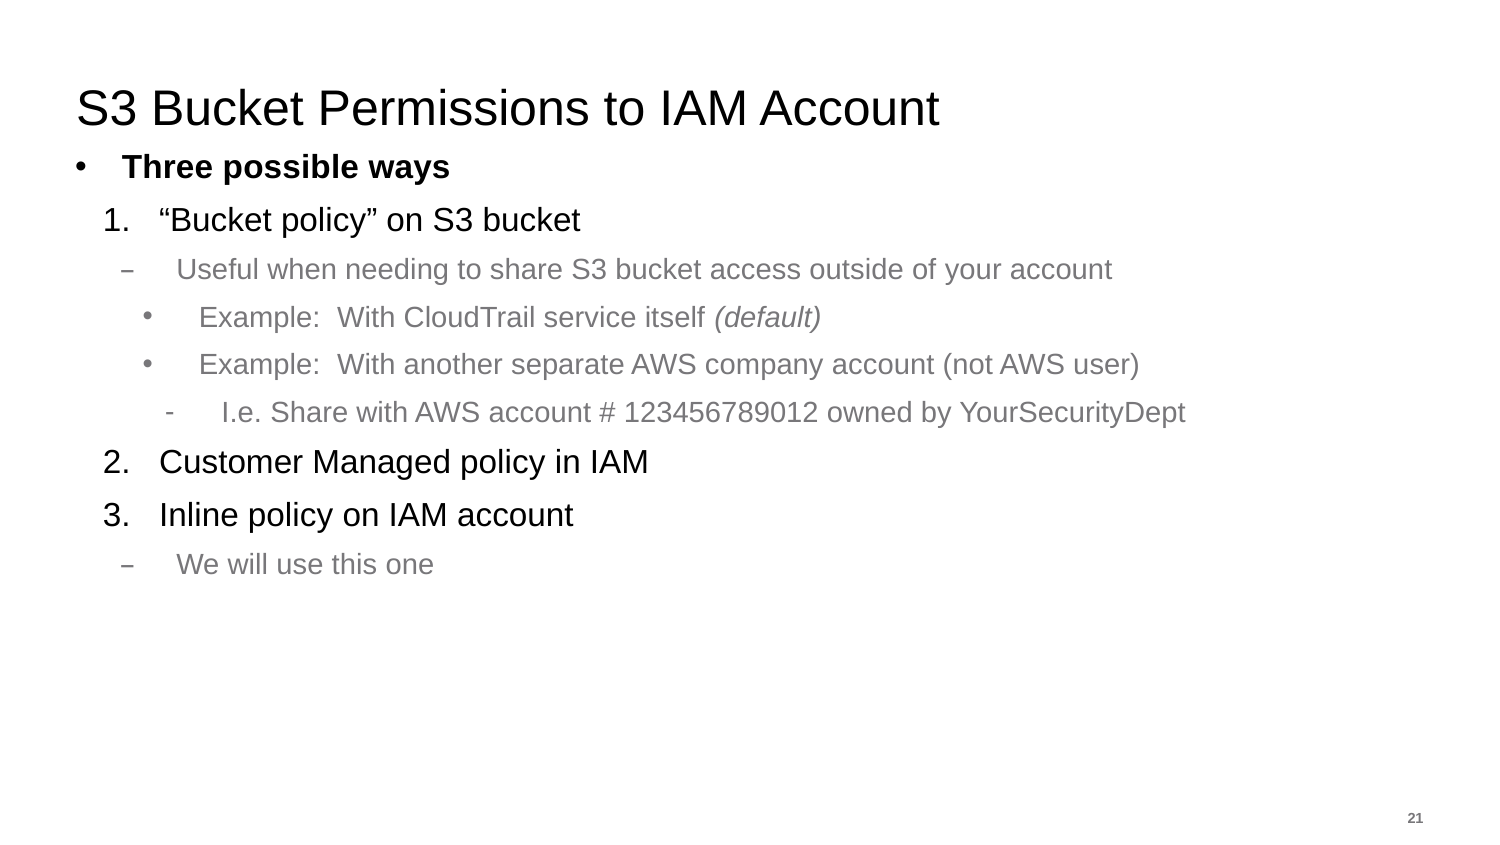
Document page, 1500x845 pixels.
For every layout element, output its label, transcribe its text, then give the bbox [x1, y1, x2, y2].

list Three possible ways “Bucket policy” on S3 bucket Useful when needing to share S3 bucket access outside of your account Example: With CloudTrail service itself (default) Example: With another separate AWS company account (not AWS user) I.e. Share with AWS account # 123456789012 owned by YourSecurityDept Customer Managed policy in IAM Inline policy on IAM account We will use this one [75, 145, 1424, 772]
title S3 Bucket Permissions to IAM Account [76, 0, 1275, 135]
